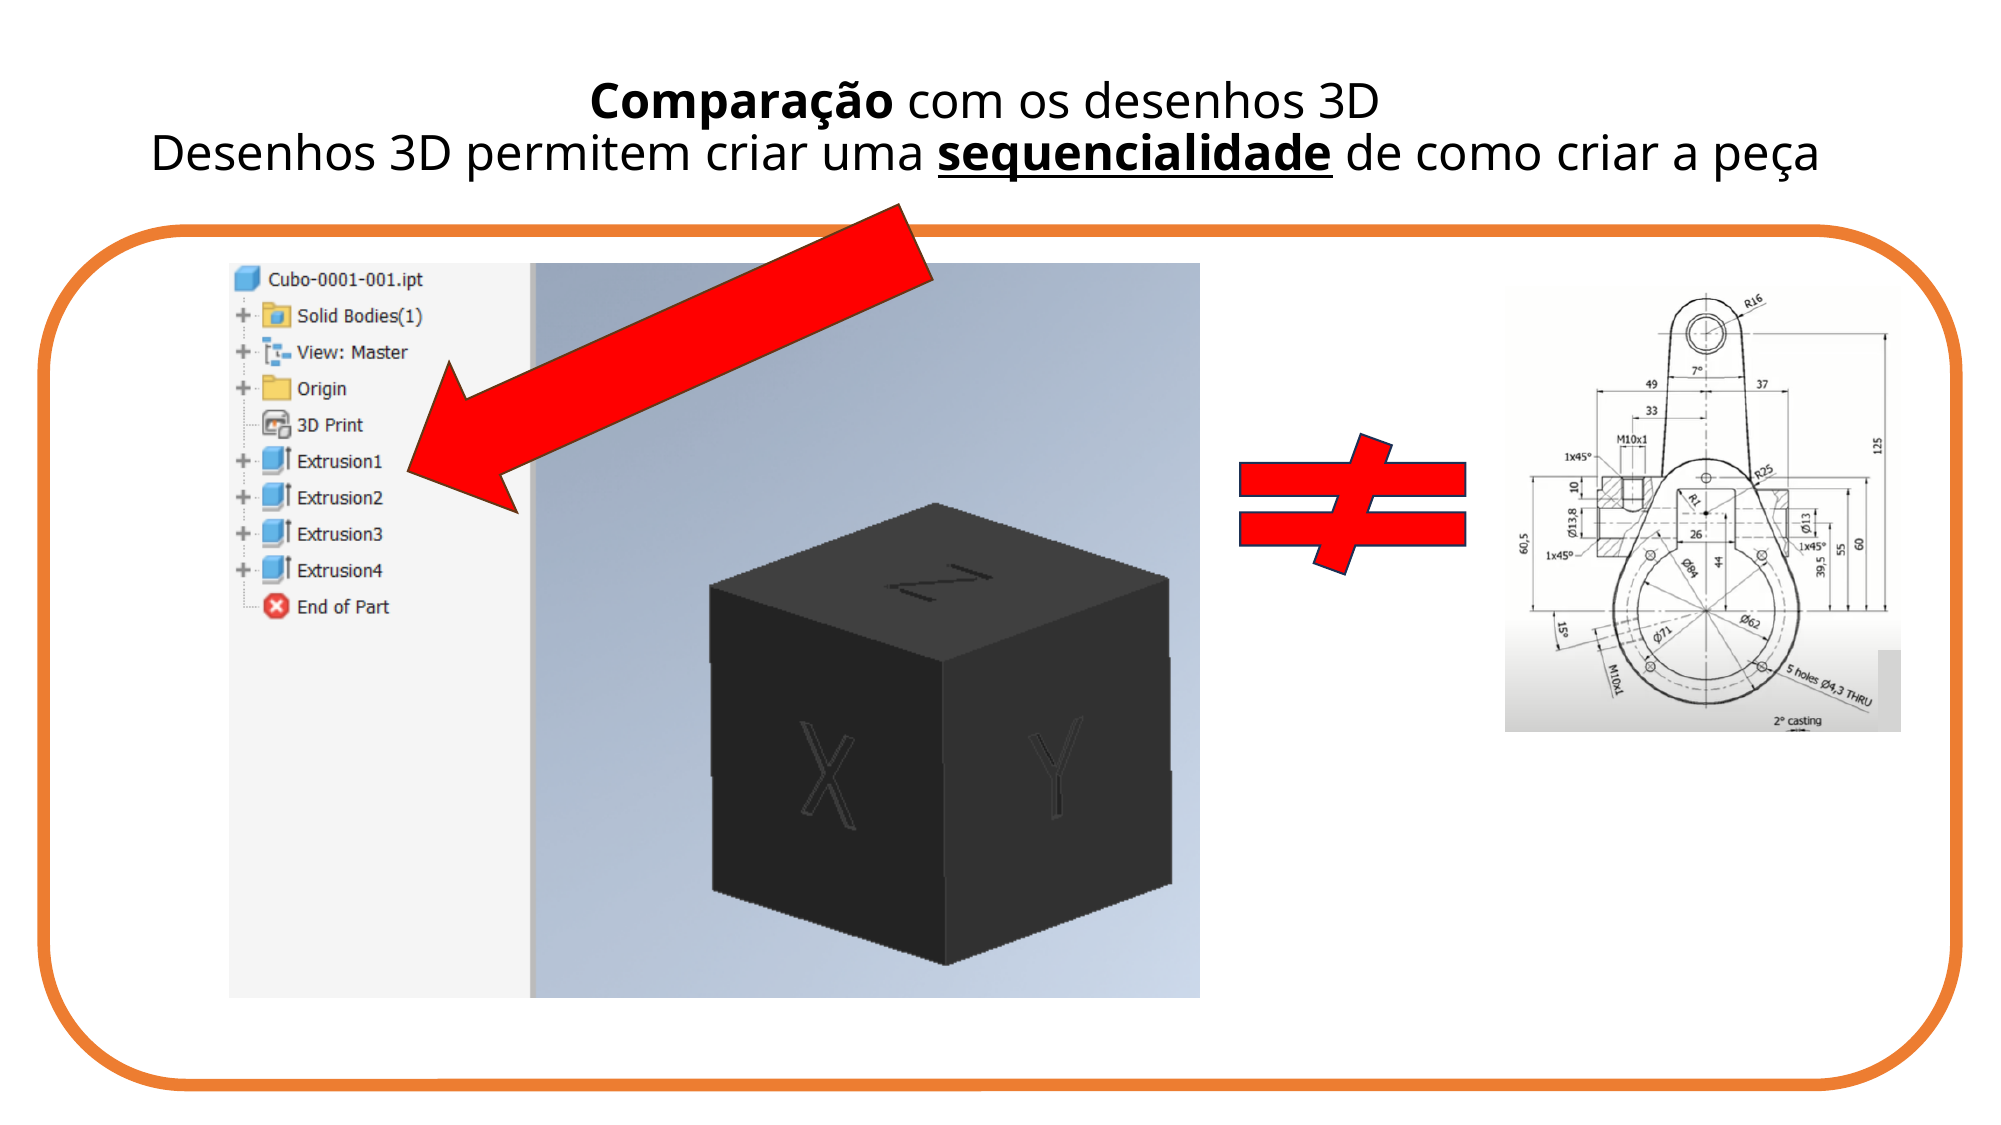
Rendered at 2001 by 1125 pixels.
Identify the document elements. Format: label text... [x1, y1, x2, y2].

text_box [766, 203, 927, 263]
picture [1505, 286, 1901, 732]
text_box [1239, 432, 1467, 576]
text_box [42, 229, 1958, 1087]
text_box Comparação com os desenhos 3D Desenhos 3D permitem criar uma sequencialidade de como criar a peça [61, 51, 1910, 207]
picture [229, 263, 1200, 998]
